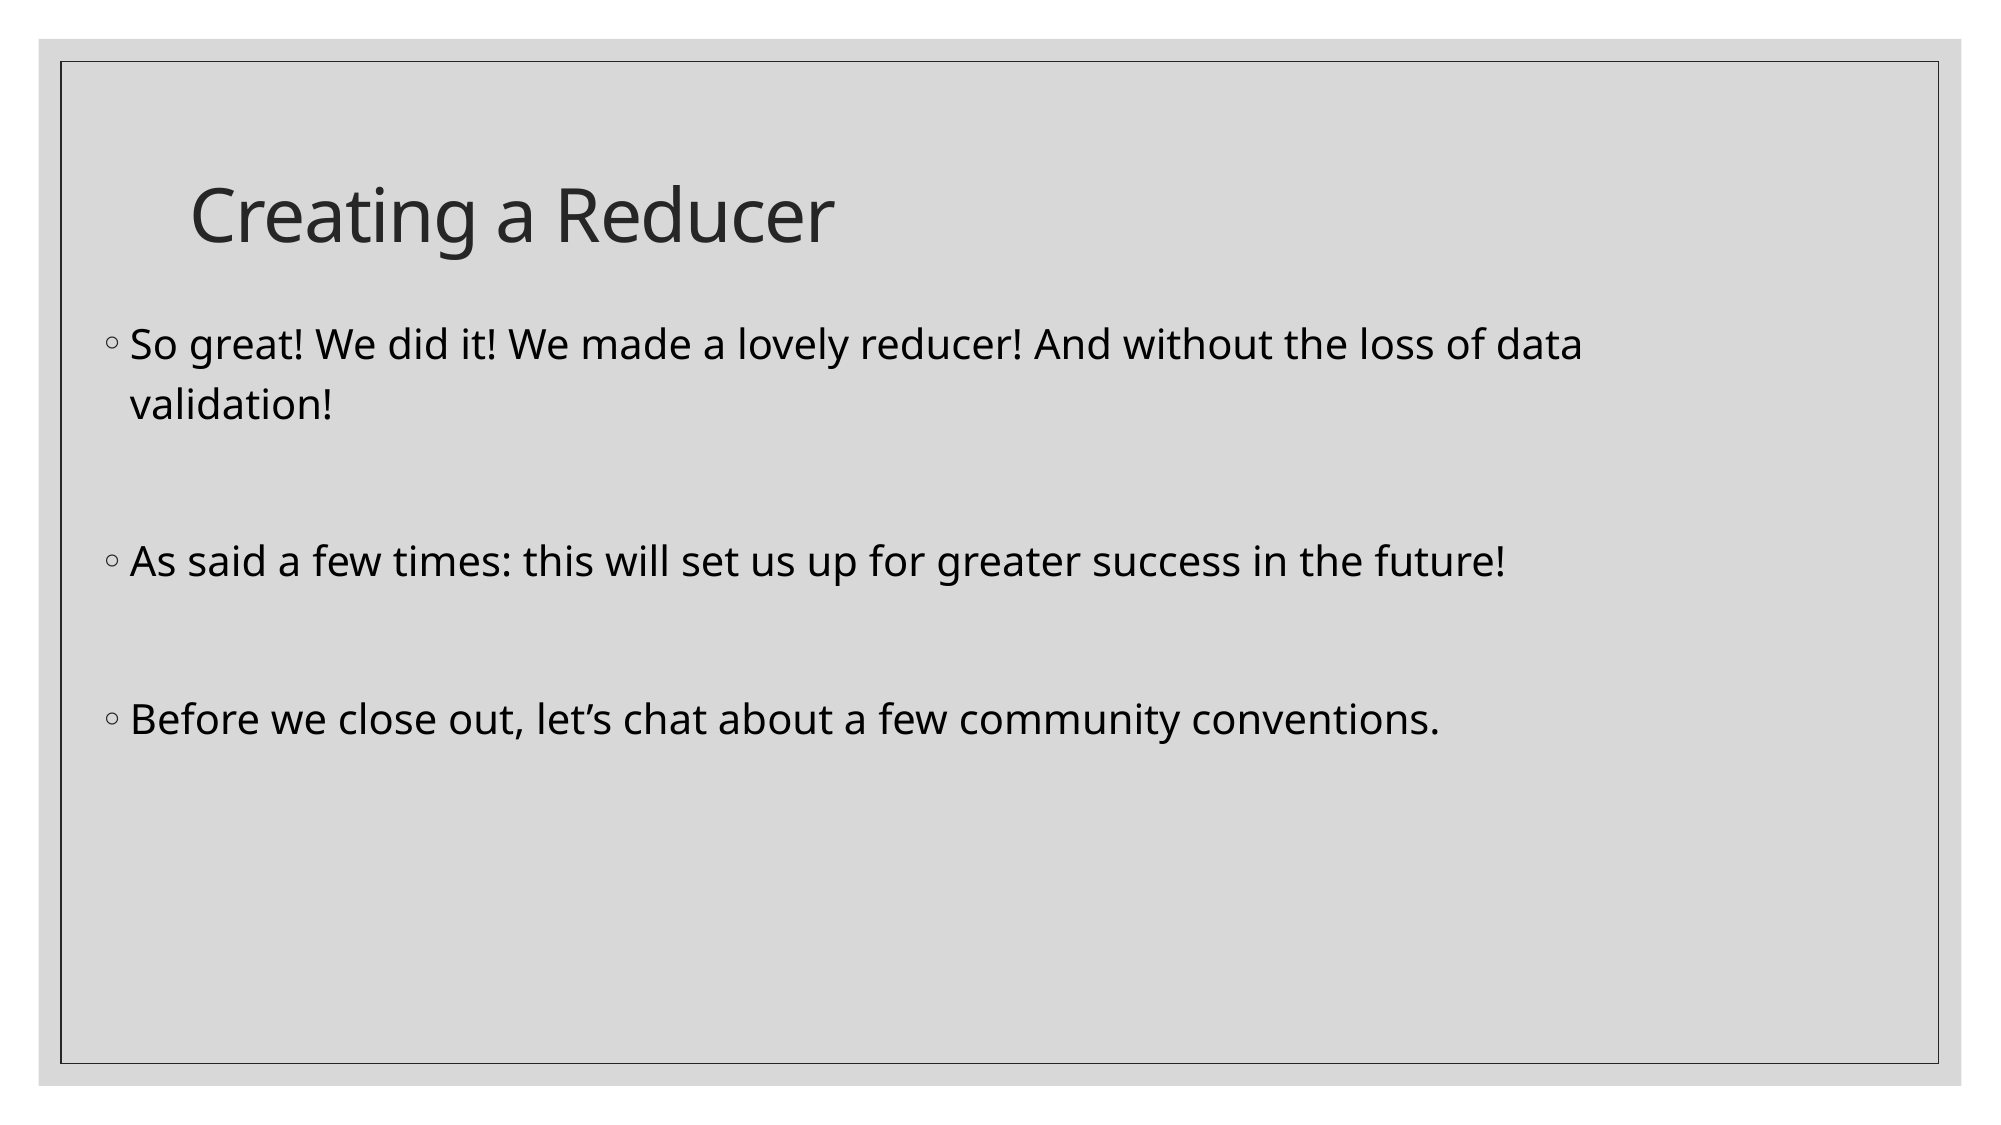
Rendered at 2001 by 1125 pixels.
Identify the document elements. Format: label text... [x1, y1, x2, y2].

list So great! We did it! We made a lovely reducer! And without the loss of data validation! As said a few times: this will set us up for greater success in the future! Before we close out, let’s chat about a few community conventions. [84, 299, 1615, 1092]
title Creating a Reducer [174, 105, 1825, 331]
